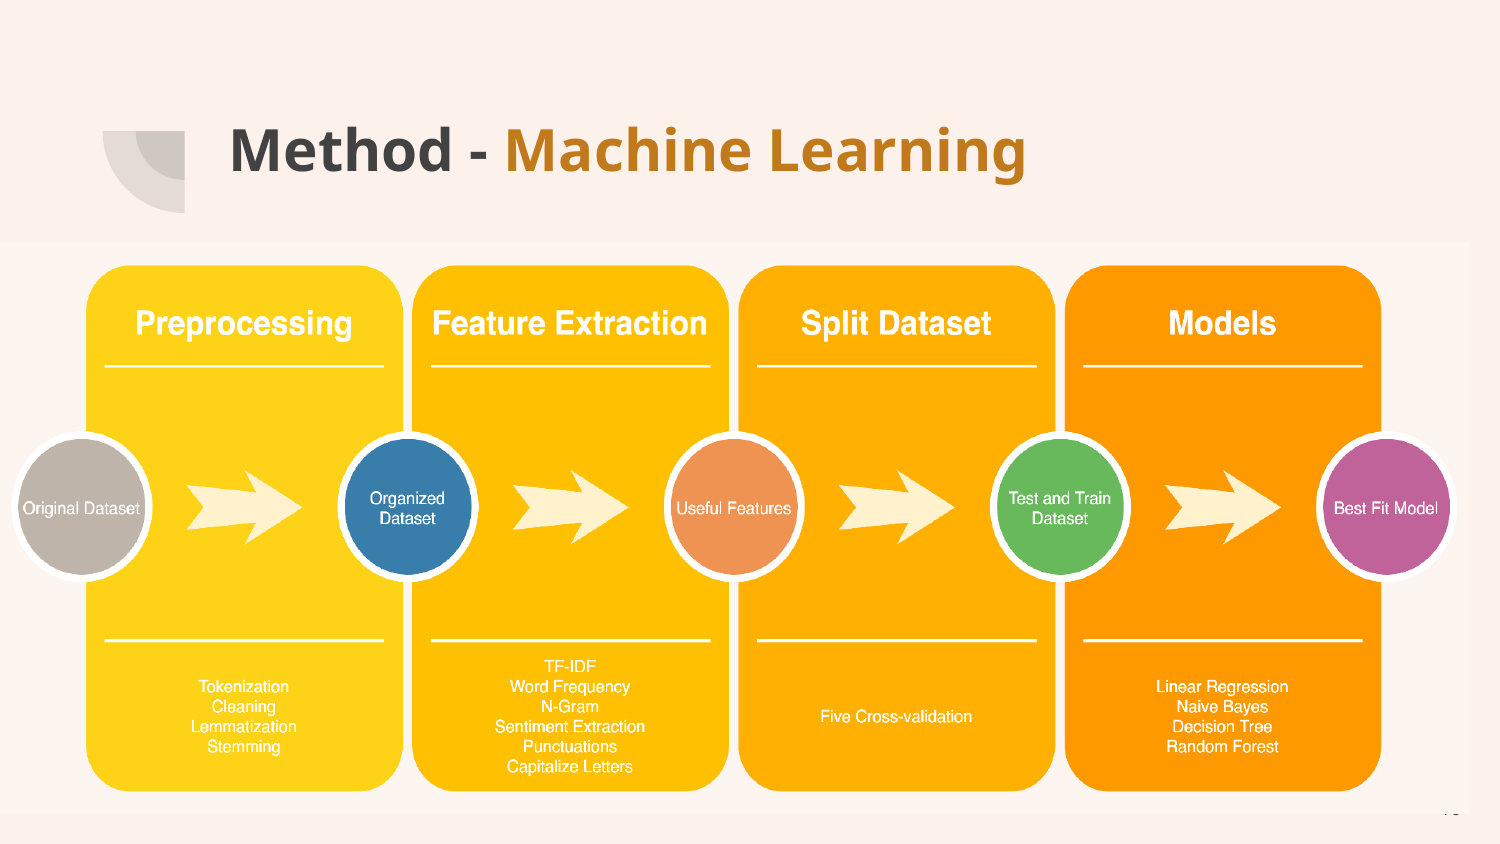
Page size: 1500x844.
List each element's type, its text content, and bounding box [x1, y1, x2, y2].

title Method - Machine Learning [213, 98, 1368, 241]
slide_number 16 [1386, 777, 1477, 842]
picture [0, 242, 1469, 814]
